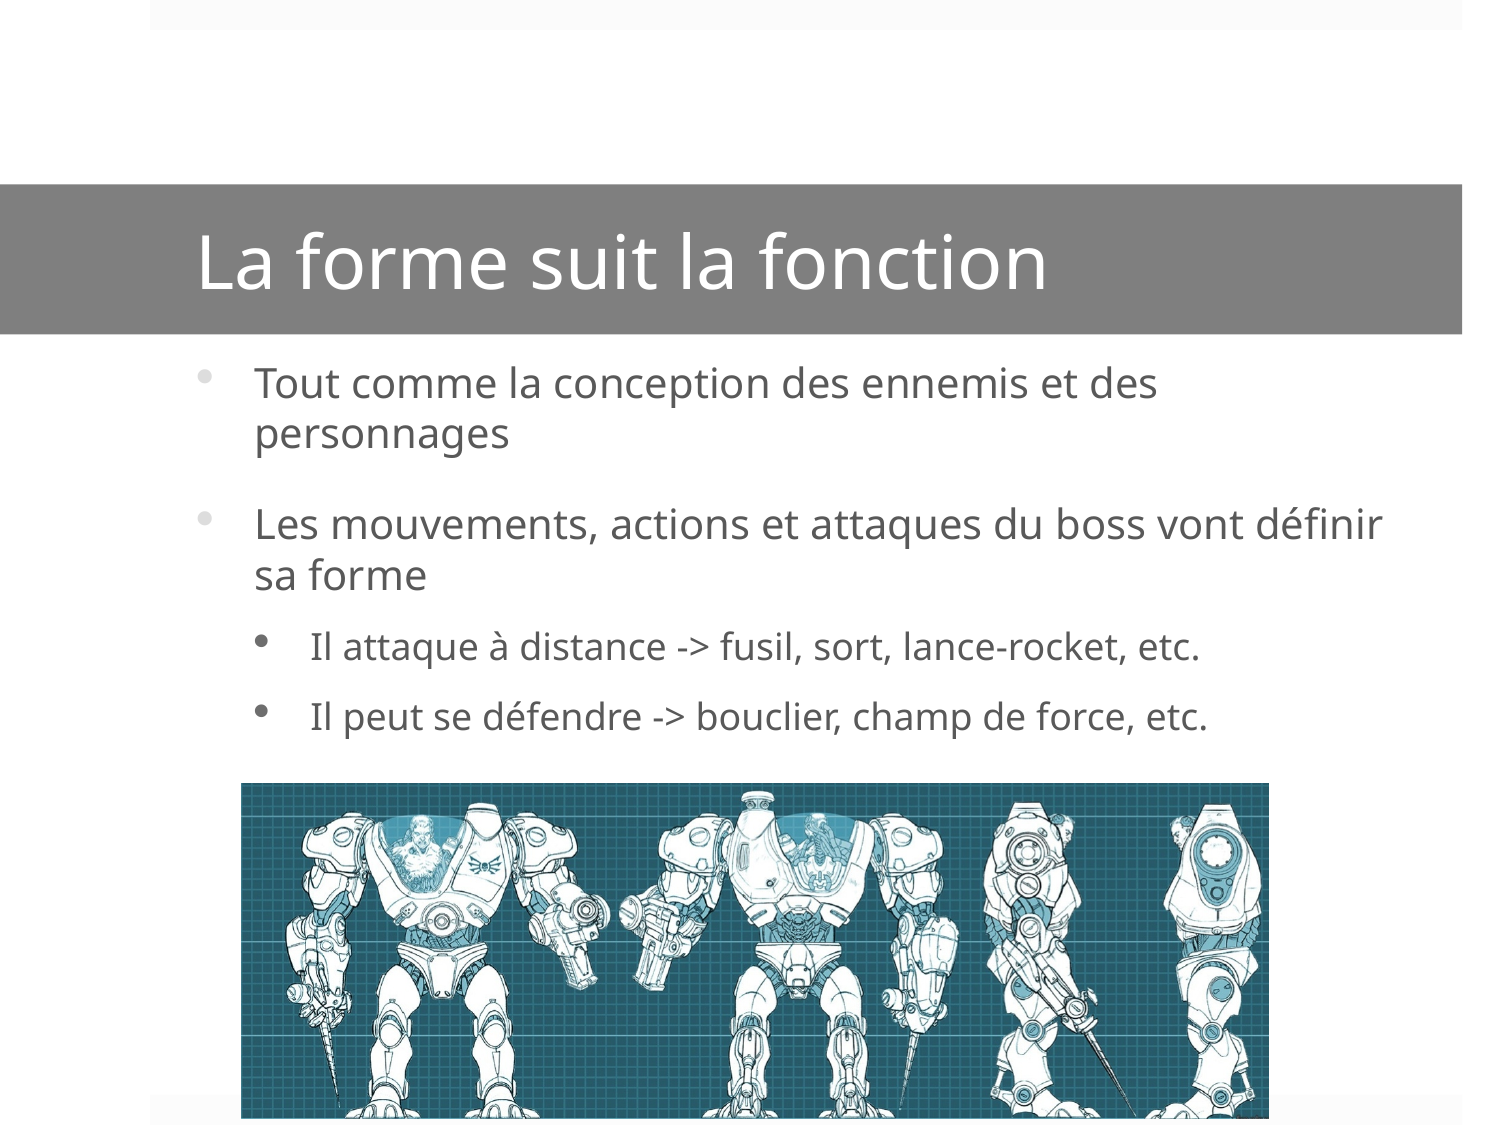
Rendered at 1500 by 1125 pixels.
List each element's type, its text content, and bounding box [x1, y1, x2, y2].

picture [240, 783, 1270, 1120]
list Tout comme la conception des ennemis et des personnages Les mouvements, actions et attaques du boss vont définir sa forme Il attaque à distance -> fusil, sort, lance-rocket, etc. Il peut se défendre -> bouclier, champ de force, etc. [182, 349, 1432, 952]
title La forme suit la fonction [0, 184, 1463, 335]
